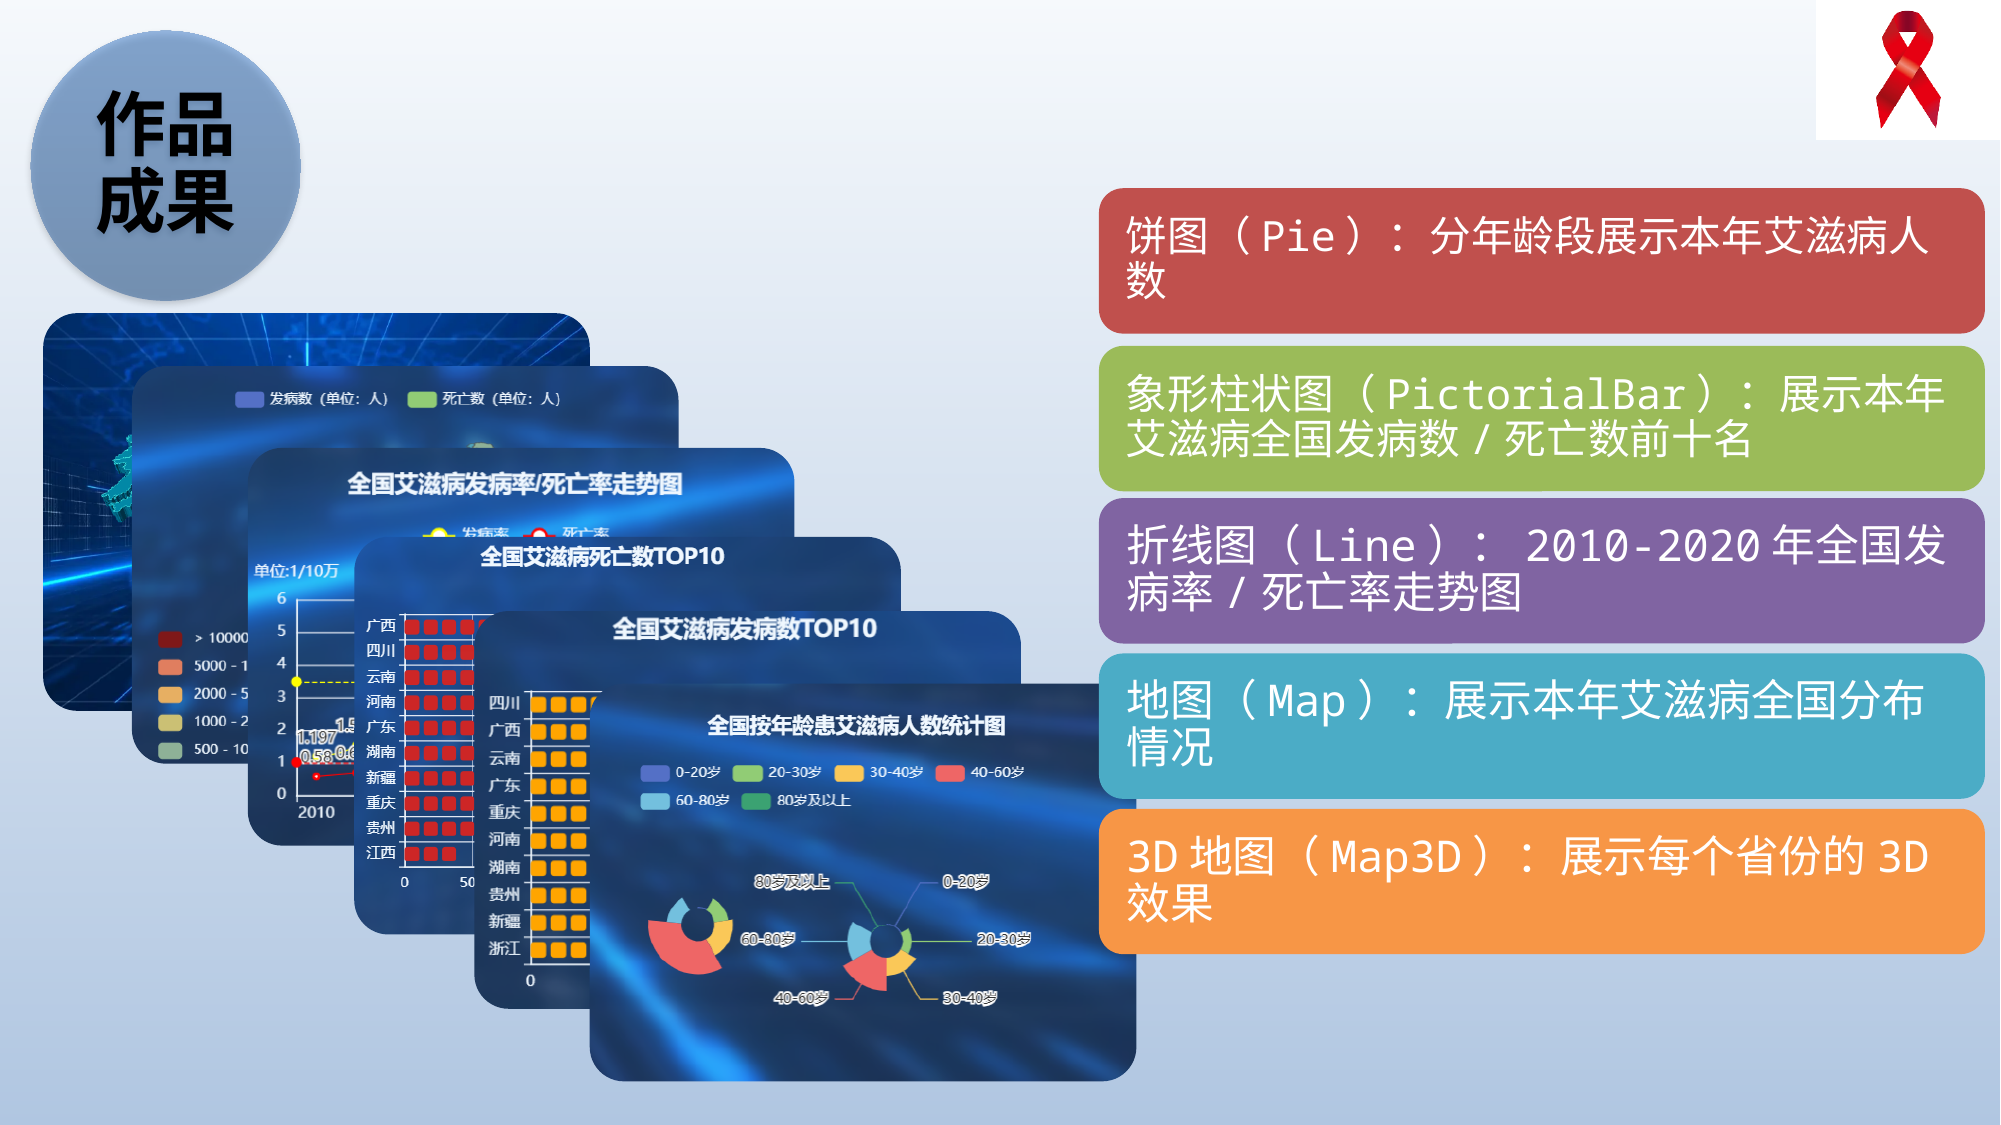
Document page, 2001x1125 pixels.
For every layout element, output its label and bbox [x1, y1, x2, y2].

text_box [0, 30, 467, 302]
picture [42, 312, 1137, 1082]
text_box [1098, 184, 1986, 958]
picture [1816, 0, 2000, 140]
